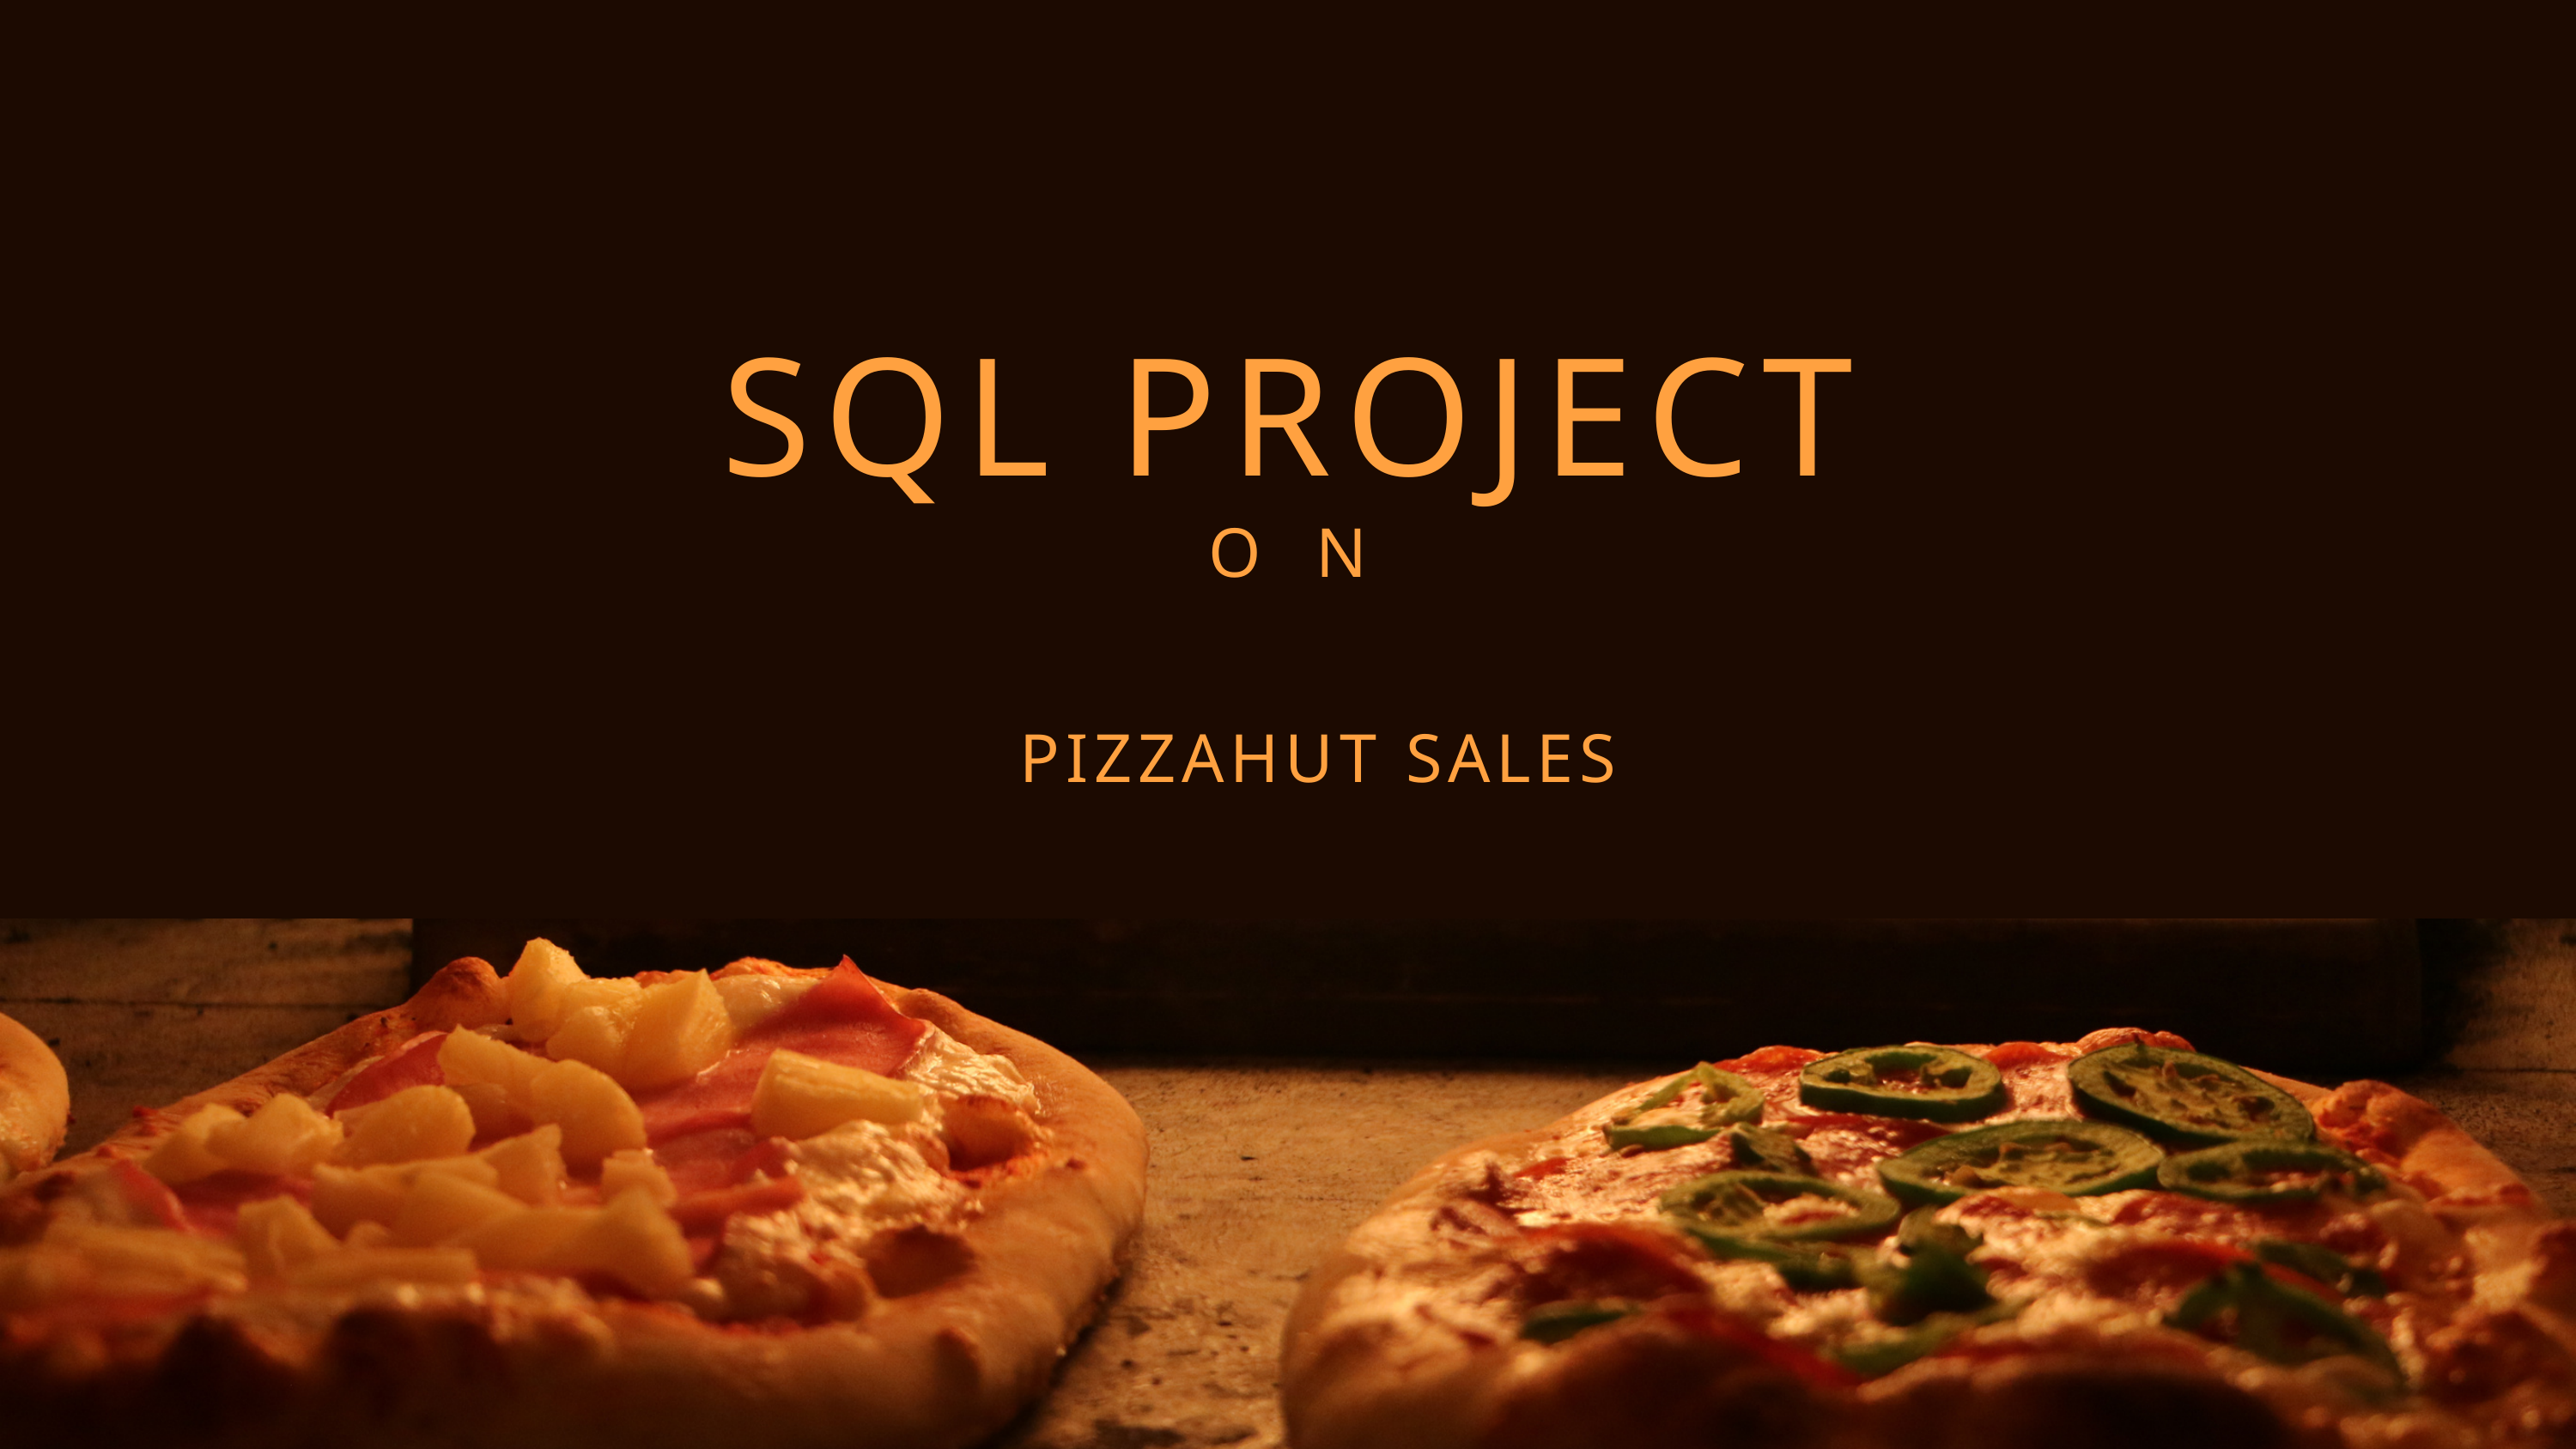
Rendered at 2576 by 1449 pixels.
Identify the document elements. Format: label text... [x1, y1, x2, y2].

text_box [0, 919, 2576, 1449]
text_box PIZZAHUT SALES [556, 702, 2105, 797]
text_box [471, 307, 2105, 585]
